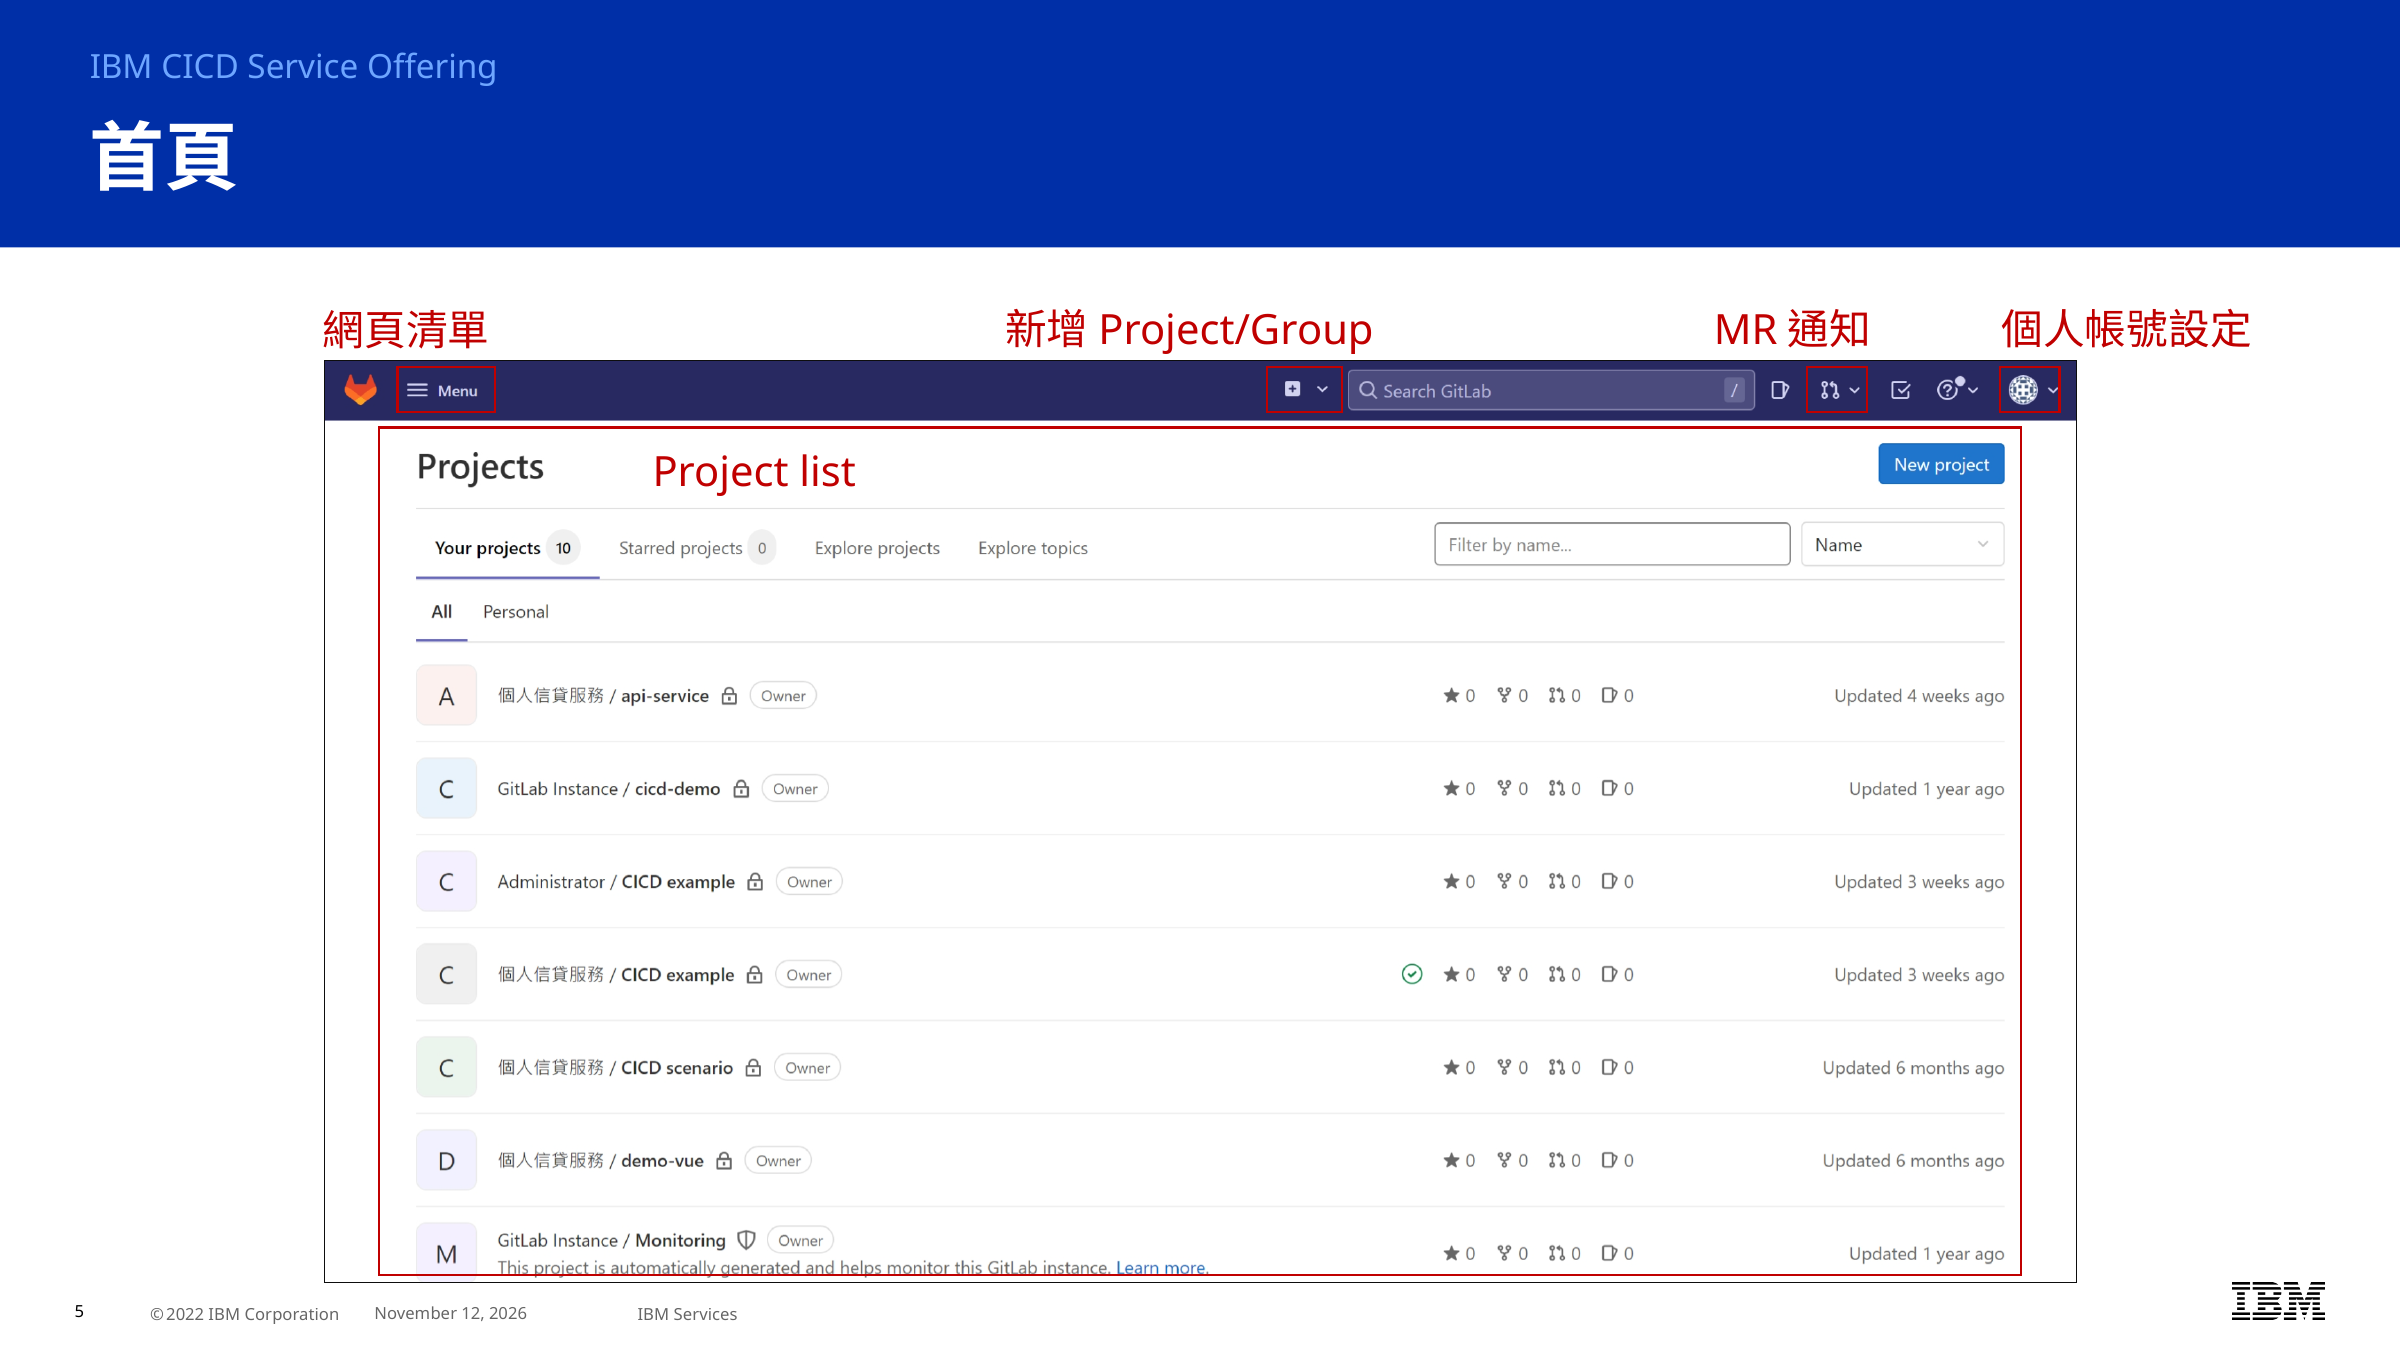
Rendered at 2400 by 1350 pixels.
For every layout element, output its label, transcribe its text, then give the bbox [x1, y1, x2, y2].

list IBM CICD Service Offering [75, 43, 1155, 89]
text_box 網頁清單 [322, 301, 473, 347]
text_box MR通知 [1713, 299, 1864, 345]
title 首頁 [75, 112, 2100, 300]
picture [2232, 1282, 2325, 1320]
text_box 個人帳號設定 [2001, 299, 2152, 345]
text_box 新增Project/Group [1004, 299, 1155, 345]
picture [324, 359, 2077, 1283]
